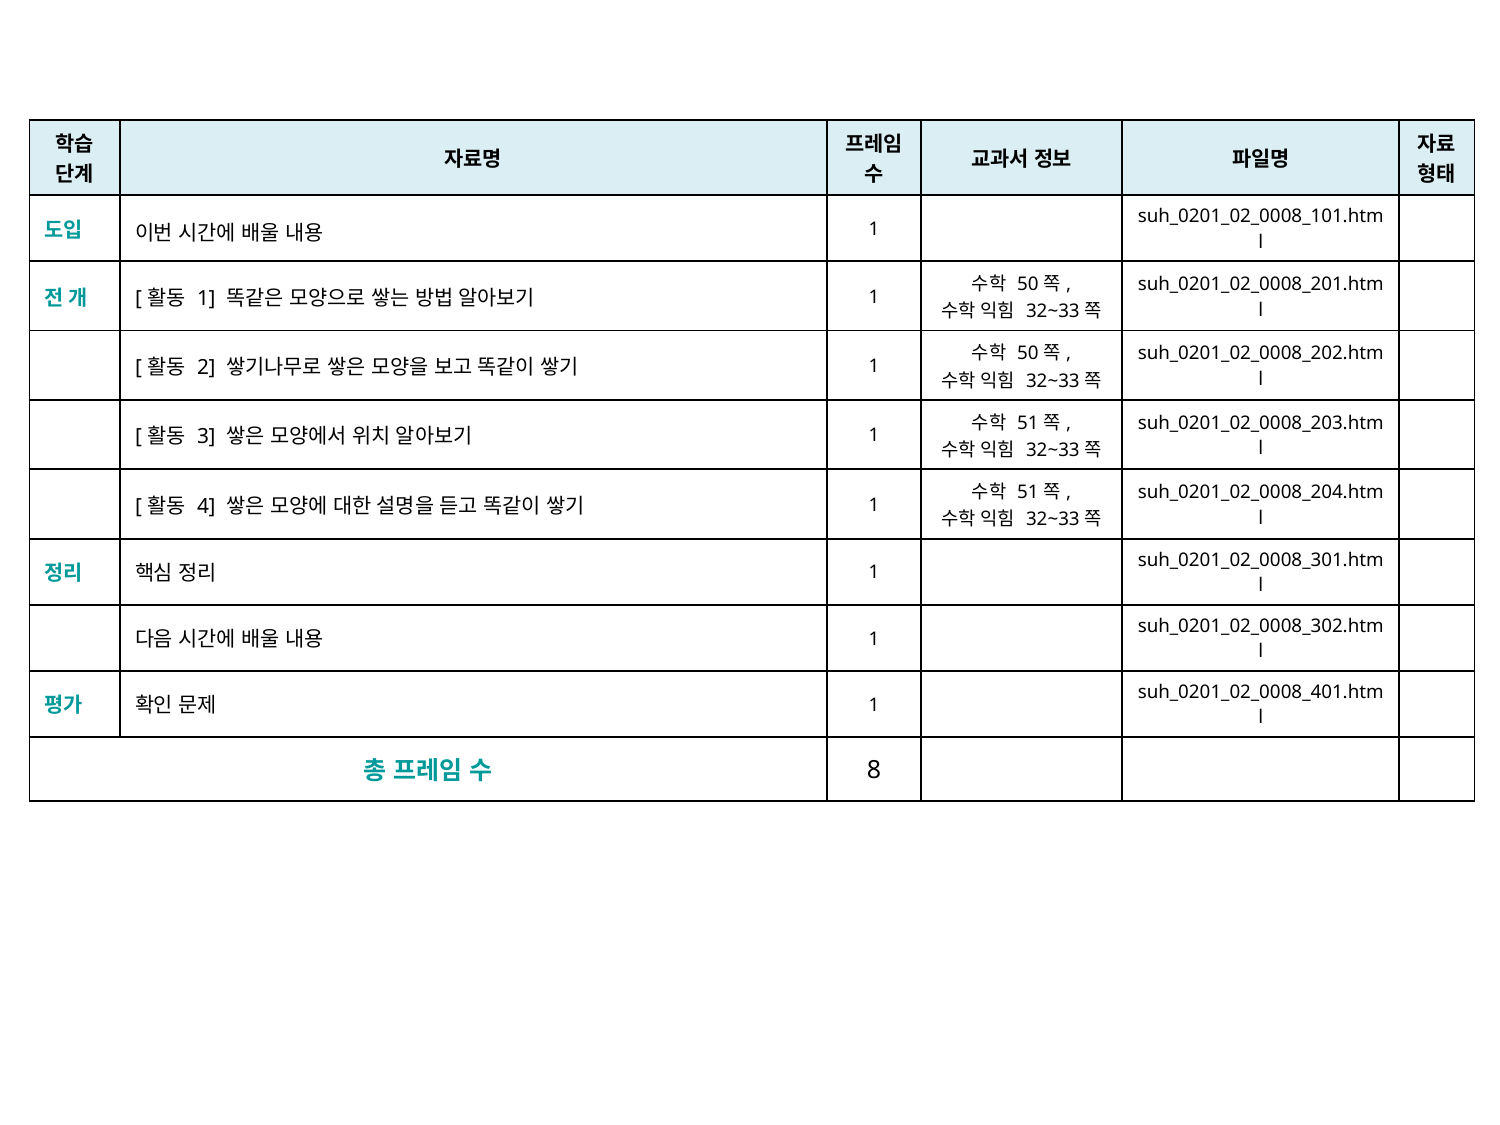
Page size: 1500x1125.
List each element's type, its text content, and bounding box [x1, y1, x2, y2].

table_cell 도입 [30, 196, 119, 260]
table_cell [922, 672, 1121, 736]
table_cell 1 [828, 470, 920, 538]
table_cell 수학 51쪽, 수학 익힘 32~33쪽 [922, 470, 1121, 538]
table_cell 1 [828, 540, 920, 604]
table_cell 1 [828, 672, 920, 736]
table_cell [1400, 470, 1474, 538]
table_cell [1400, 540, 1474, 604]
table_cell 8 [828, 738, 920, 800]
table_cell 1 [828, 331, 920, 399]
table_cell 1 [828, 401, 920, 468]
table_cell [922, 606, 1121, 670]
table_cell [1400, 672, 1474, 736]
table_header 프레임 수 [828, 121, 920, 194]
table_cell 수학 50쪽, 수학 익힘 32~33쪽 [922, 262, 1121, 330]
table_cell 핵심 정리 [121, 540, 826, 604]
table_cell [1400, 262, 1474, 330]
table_cell 수학 51쪽, 수학 익힘 32~33쪽 [922, 401, 1121, 468]
table_cell [30, 606, 119, 670]
table_cell suh_0201_02_0008_301.html [1123, 540, 1398, 604]
table_cell [1123, 738, 1398, 800]
table_cell 총 프레임 수 [30, 738, 826, 800]
table_cell [활동 4] 쌓은 모양에 대한 설명을 듣고 똑같이 쌓기 [121, 470, 826, 538]
table_cell 전 개 [30, 262, 119, 330]
table_cell [922, 540, 1121, 604]
table_cell suh_0201_02_0008_203.html [1123, 401, 1398, 468]
table_cell 1 [828, 262, 920, 330]
table_cell suh_0201_02_0008_401.html [1123, 672, 1398, 736]
table_cell [922, 196, 1121, 260]
table_cell 확인 문제 [121, 672, 826, 736]
table_header 학습 단계 [30, 121, 119, 194]
table_cell [활동 3] 쌓은 모양에서 위치 알아보기 [121, 401, 826, 468]
table_cell 1 [828, 196, 920, 260]
table_header 파일명 [1123, 121, 1398, 194]
table_cell [활동 2] 쌓기나무로 쌓은 모양을 보고 똑같이 쌓기 [121, 331, 826, 399]
table_header 자료 형태 [1400, 121, 1474, 194]
table_cell [922, 738, 1121, 800]
table_cell [1400, 196, 1474, 260]
table_cell [활동 1] 똑같은 모양으로 쌓는 방법 알아보기 [121, 262, 826, 330]
table_cell suh_0201_02_0008_204.html [1123, 470, 1398, 538]
table_cell suh_0201_02_0008_101.html [1123, 196, 1398, 260]
table_cell [30, 470, 119, 538]
table_cell 수학 50쪽, 수학 익힘 32~33쪽 [922, 331, 1121, 399]
table_cell [1400, 331, 1474, 399]
table_cell 이번 시간에 배울 내용 [121, 196, 826, 260]
table_cell 1 [828, 606, 920, 670]
table_cell [1400, 401, 1474, 468]
table_cell [30, 331, 119, 399]
table_header 자료명 [121, 121, 826, 194]
table_cell suh_0201_02_0008_201.html [1123, 262, 1398, 330]
table_cell [1400, 606, 1474, 670]
table_cell [30, 401, 119, 468]
table_header 교과서 정보 [922, 121, 1121, 194]
table_cell 다음 시간에 배울 내용 [121, 606, 826, 670]
table_cell 평가 [30, 672, 119, 736]
table_cell [1400, 738, 1474, 800]
table_cell suh_0201_02_0008_302.html [1123, 606, 1398, 670]
table_cell suh_0201_02_0008_202.html [1123, 331, 1398, 399]
table_cell 정리 [30, 540, 119, 604]
